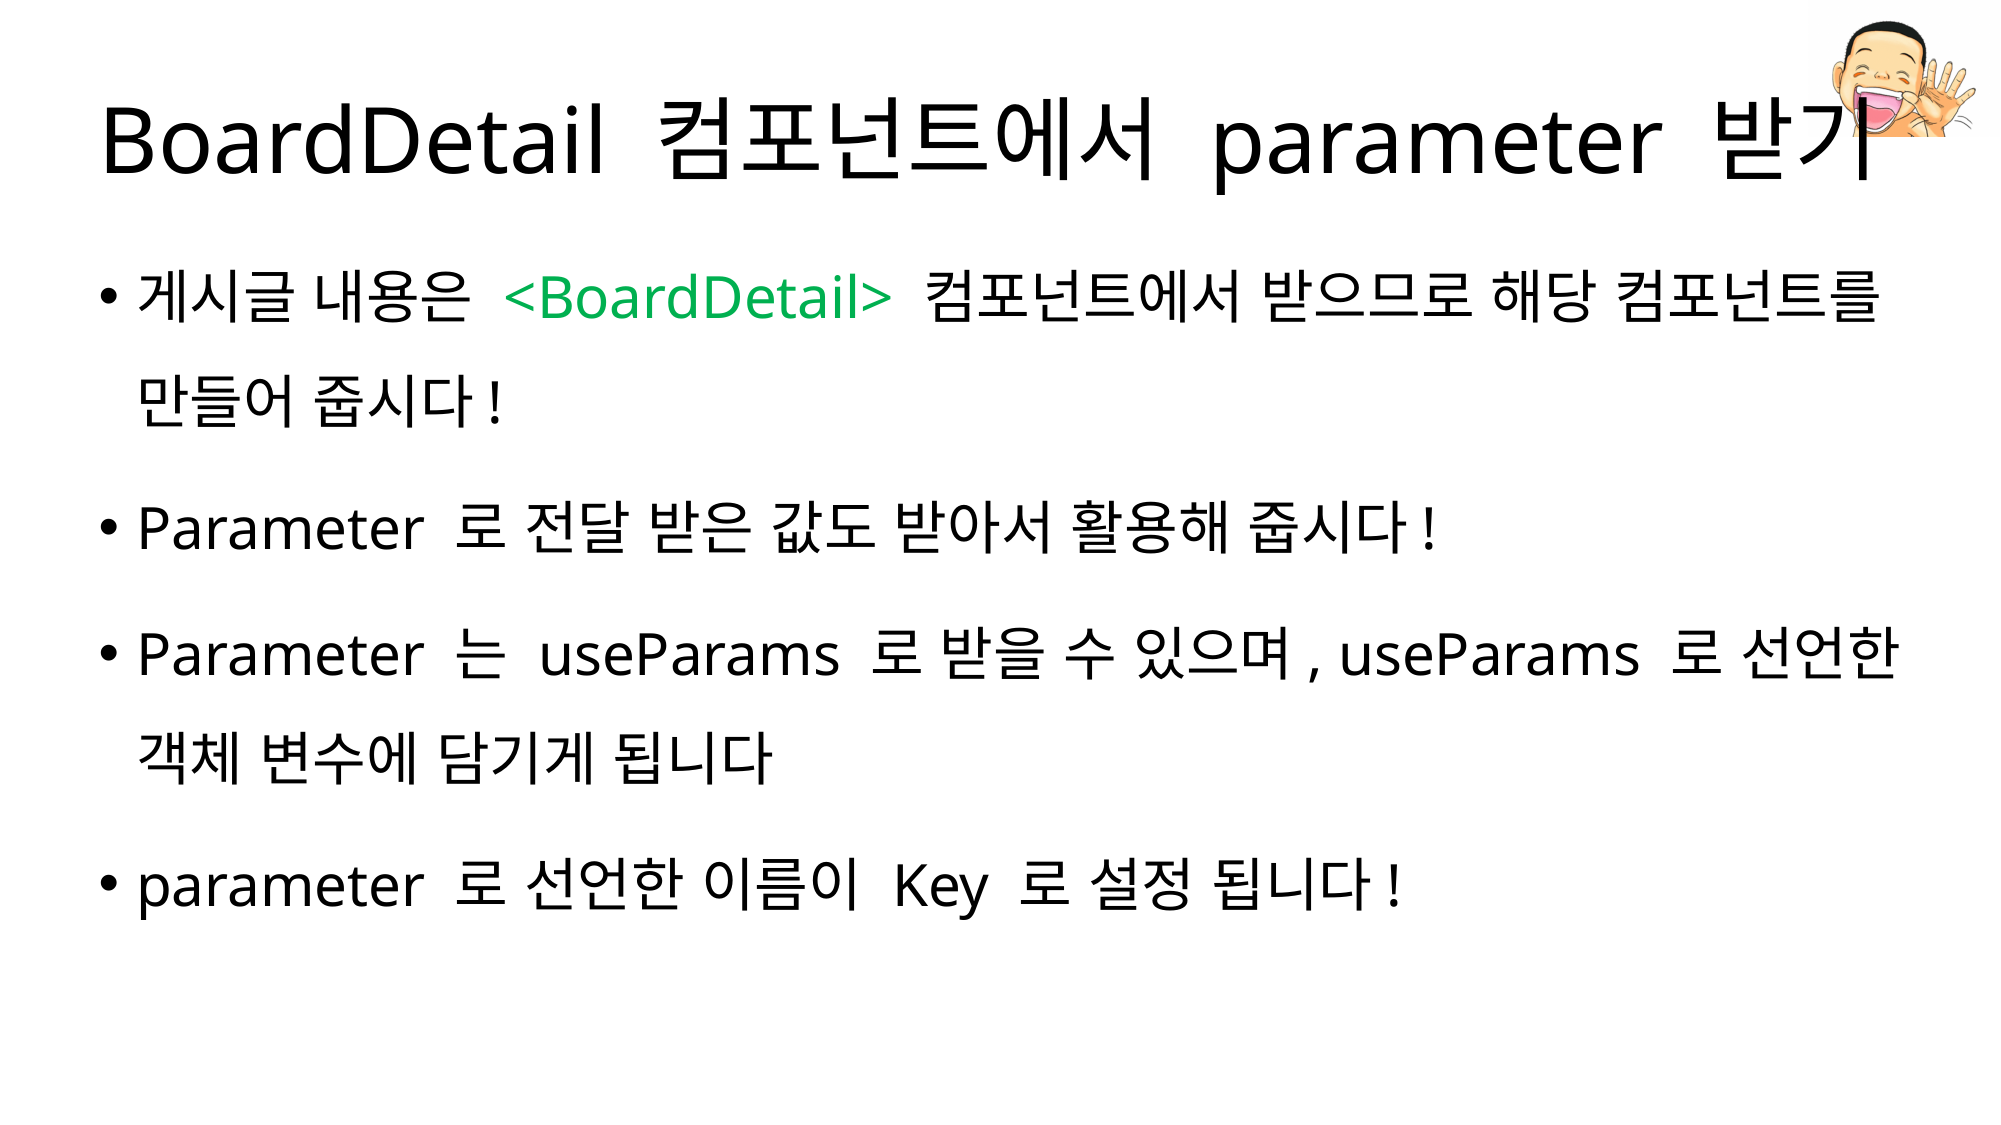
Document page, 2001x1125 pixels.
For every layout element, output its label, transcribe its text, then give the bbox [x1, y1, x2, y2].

list 게시글 내용은 <BoardDetail> 컴포넌트에서 받으므로 해당 컴포넌트를 만들어 줍시다! Parameter 로 전달 받은 값도 받아서 활용해 줍시다! Parameter 는 useParams 로 받을 수 있으며, useParams 로 선언한 객체 변수에 담기게 됩니다 parameter 로 선언한 이름이 Key 로 설정 됩니다! [83, 217, 1931, 1125]
title BoardDetail 컴포넌트에서 parameter 받기 [83, 0, 1931, 217]
picture [1931, 0, 2000, 137]
